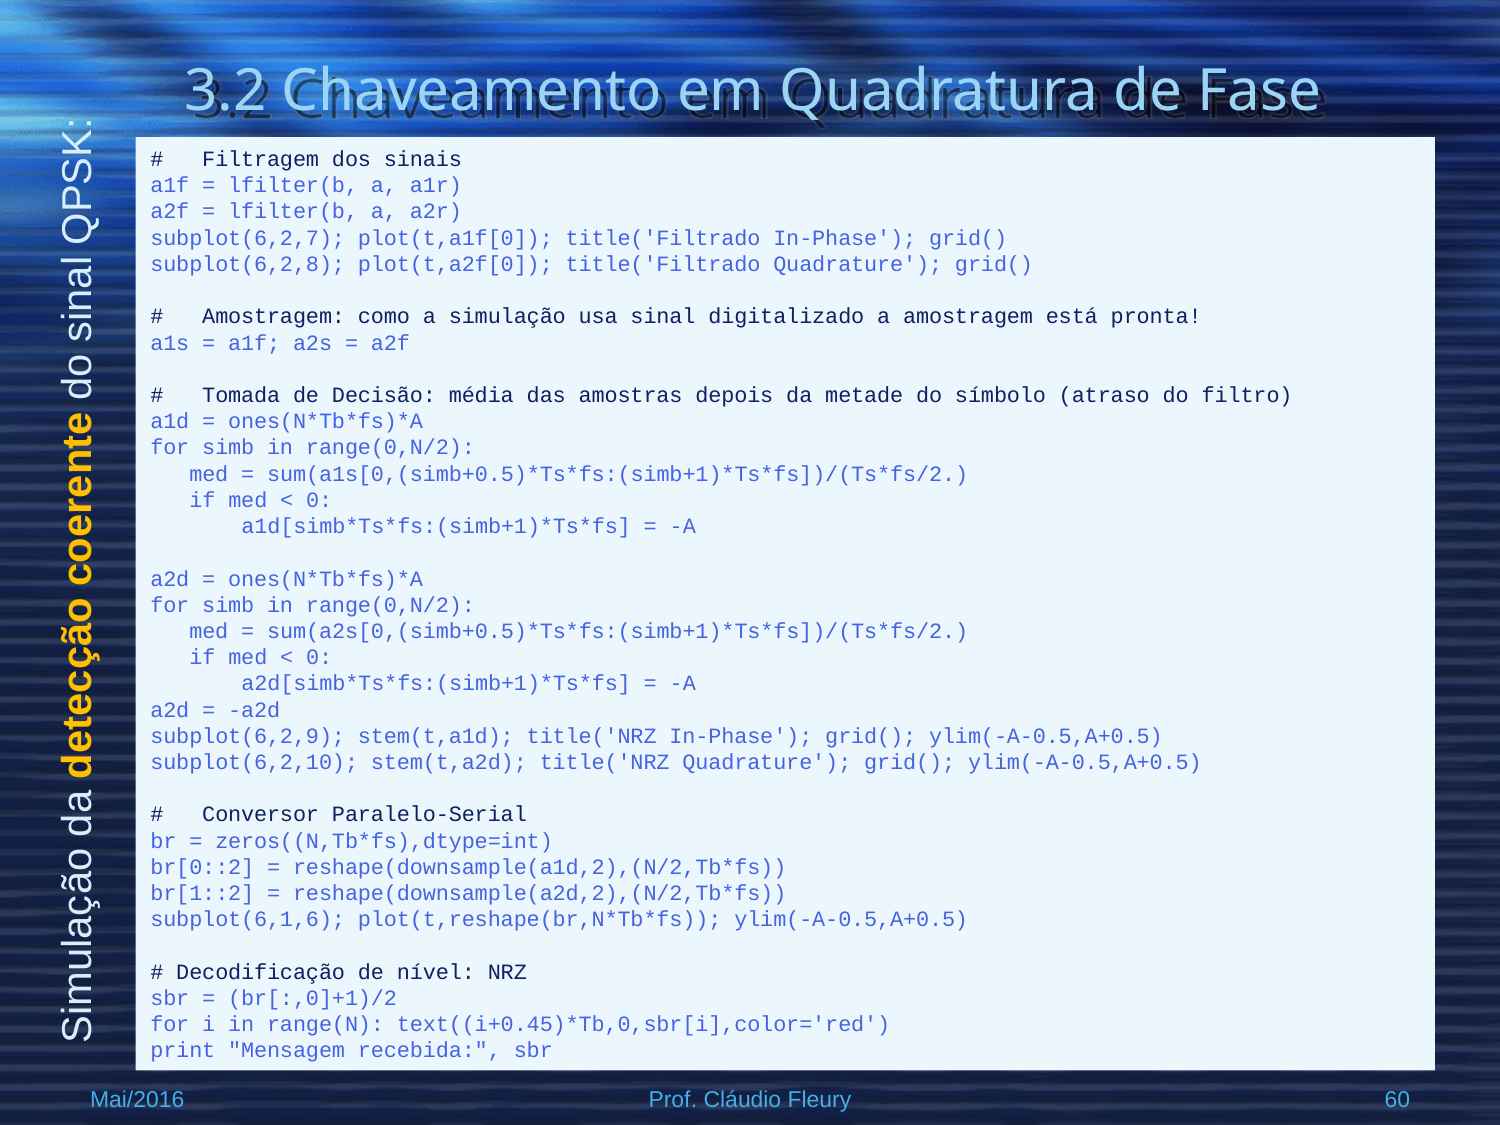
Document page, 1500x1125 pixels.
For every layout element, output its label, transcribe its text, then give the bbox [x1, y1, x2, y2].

slide_number Mai/2016 [75, 1077, 425, 1118]
footer Prof. Cláudio Fleury [512, 1077, 988, 1118]
picture [0, 0, 1500, 1125]
slide_number 60 [1074, 1077, 1425, 1118]
list Simulação da detecção coerente do sinal QPSK: [41, 101, 121, 1059]
title 3.2 Chaveamento em Quadratura de Fase [17, 19, 1471, 149]
text_box # Filtragem dos sinais a1f = lfilter(b, a, a1r) a2f = lfilter(b, a, a2r) subplot(6,2,7); plot(t,a1f[0]); title('Filtrado In-Phase'); grid() subplot(6,2,8); plot(t,a2f[0]); title('Filtrado Quadrature'); grid() # Amostragem: como a simulação usa sinal digitalizado a amostragem está pronta! a1s = a1f; a2s = a2f # Tomada de Decisão: média das amostras depois da metade do símbolo (atraso do filtro) a1d = ones(N*Tb*fs)*A for simb in range(0,N/2): med = sum(a1s[0,(simb+0.5)*Ts*fs:(simb+1)*Ts*fs])/(Ts*fs/2.) if med < 0: a1d[simb*Ts*fs:(simb+1)*Ts*fs] = -A a2d = ones(N*Tb*fs)*A for simb in range(0,N/2): med = sum(a2s[0,(simb+0.5)*Ts*fs:(simb+1)*Ts*fs])/(Ts*fs/2.) if med < 0: a2d[simb*Ts*fs:(simb+1)*Ts*fs] = -A a2d = -a2d subplot(6,2,9); stem(t,a1d); title('NRZ In-Phase'); grid(); ylim(-A-0.5,A+0.5) subplot(6,2,10); stem(t,a2d); title('NRZ Quadrature'); grid(); ylim(-A-0.5,A+0.5) # Conversor Paralelo-Serial br = zeros((N,Tb*fs),dtype=int) br[0::2] = reshape(downsample(a1d,2),(N/2,Tb*fs)) br[1::2] = reshape(downsample(a2d,2),(N/2,Tb*fs)) subplot(6,1,6); plot(t,reshape(br,N*Tb*fs)); ylim(-A-0.5,A+0.5) # Decodificação de nível: NRZ sbr = (br[:,0]+1)/2 for i in range(N): text((i+0.45)*Tb,0,sbr[i],color='red') print "Mensagem recebida:", sbr [135, 137, 1435, 1071]
